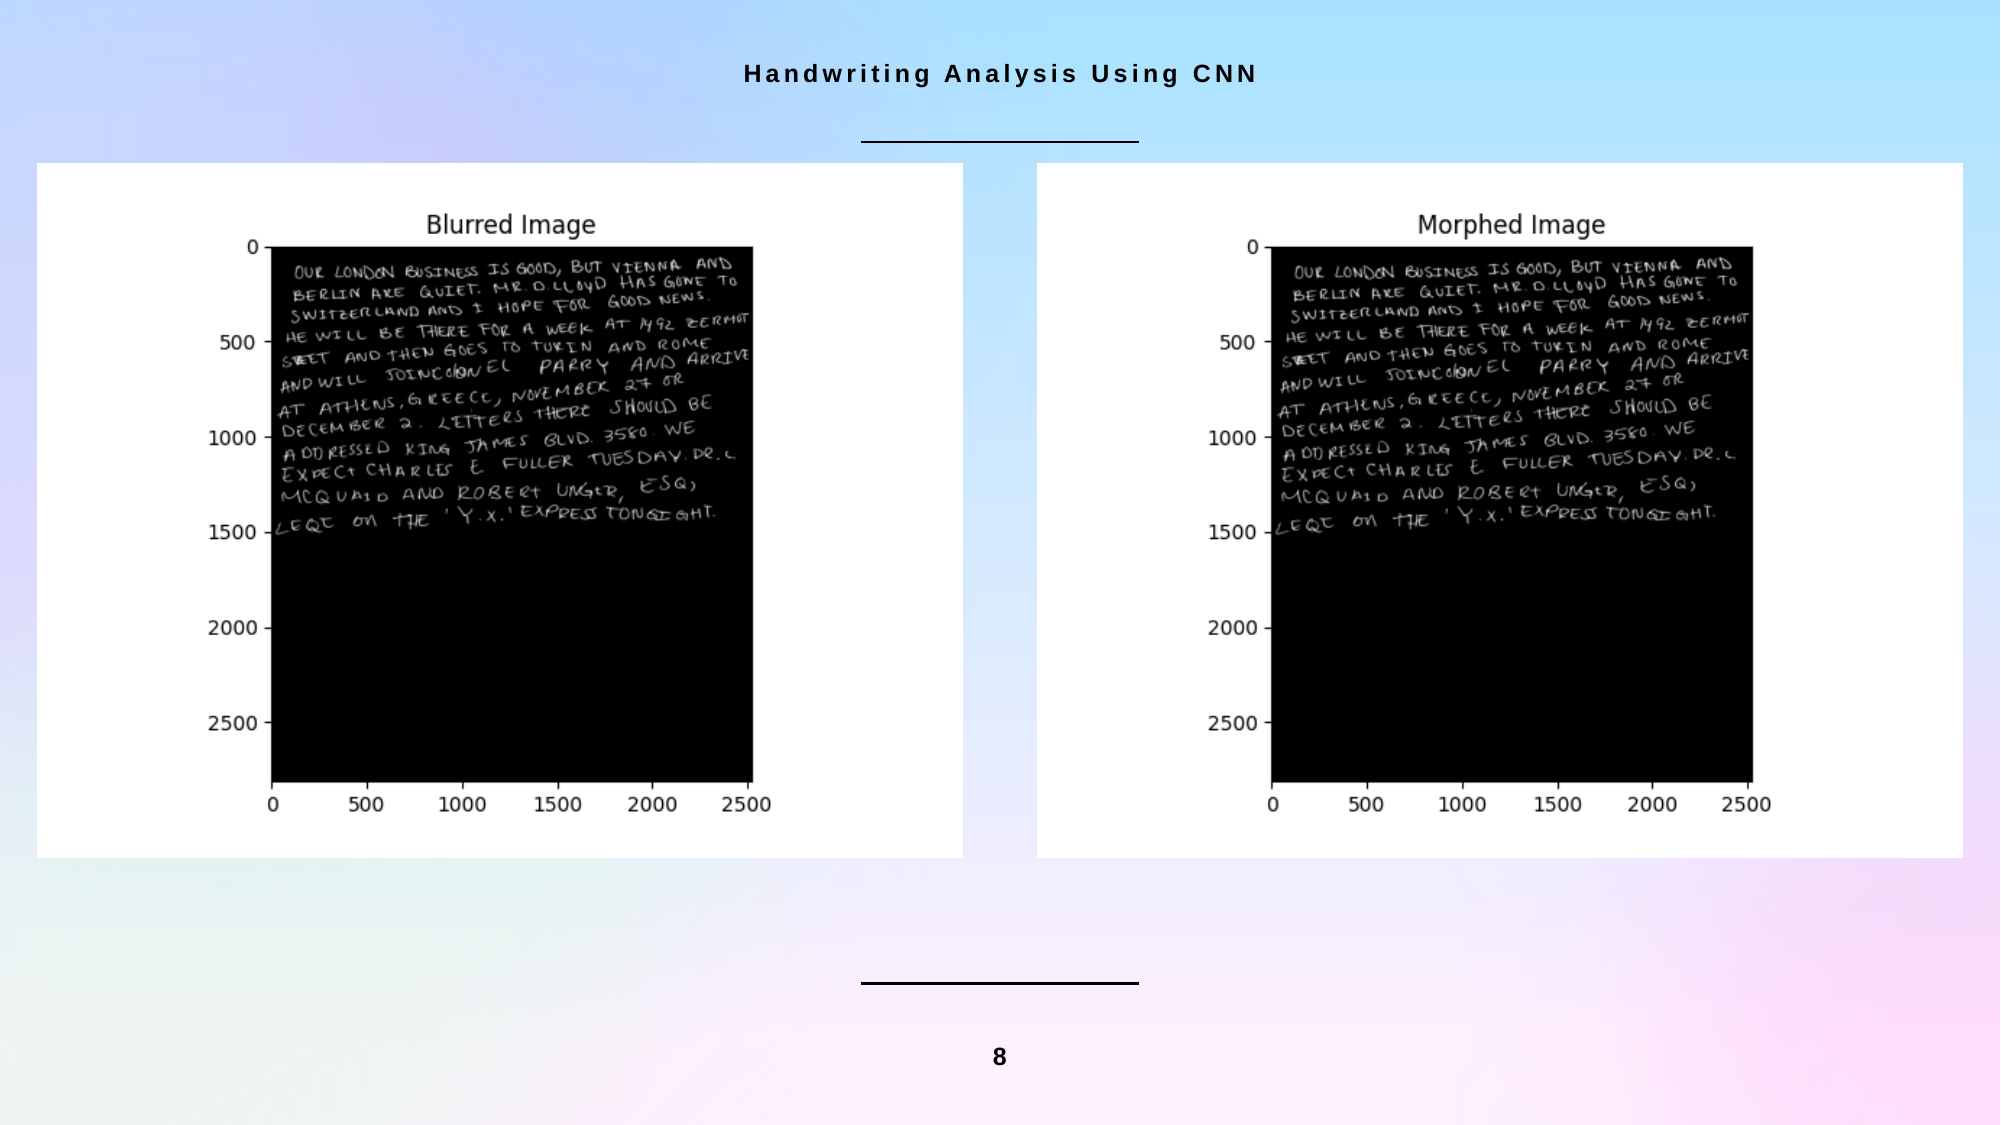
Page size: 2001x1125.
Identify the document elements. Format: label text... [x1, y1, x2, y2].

footer Handwriting Analysis Using CNN [662, 1, 1338, 143]
slide_number 8 [662, 985, 1338, 1125]
picture [0, 0, 2000, 1125]
